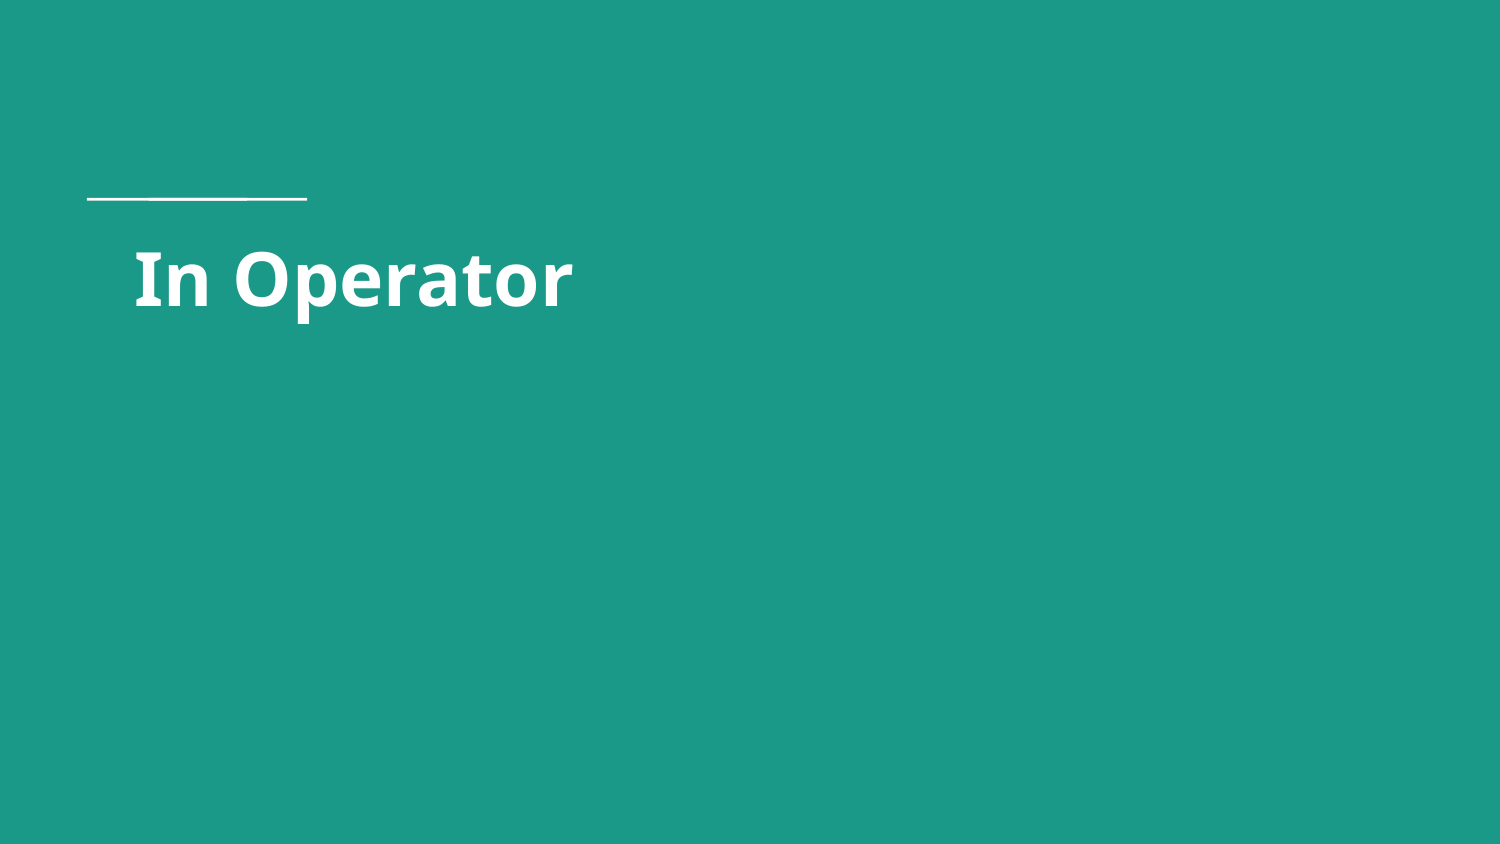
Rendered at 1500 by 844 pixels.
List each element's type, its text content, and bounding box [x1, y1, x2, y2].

title In Operator [119, 216, 1381, 466]
